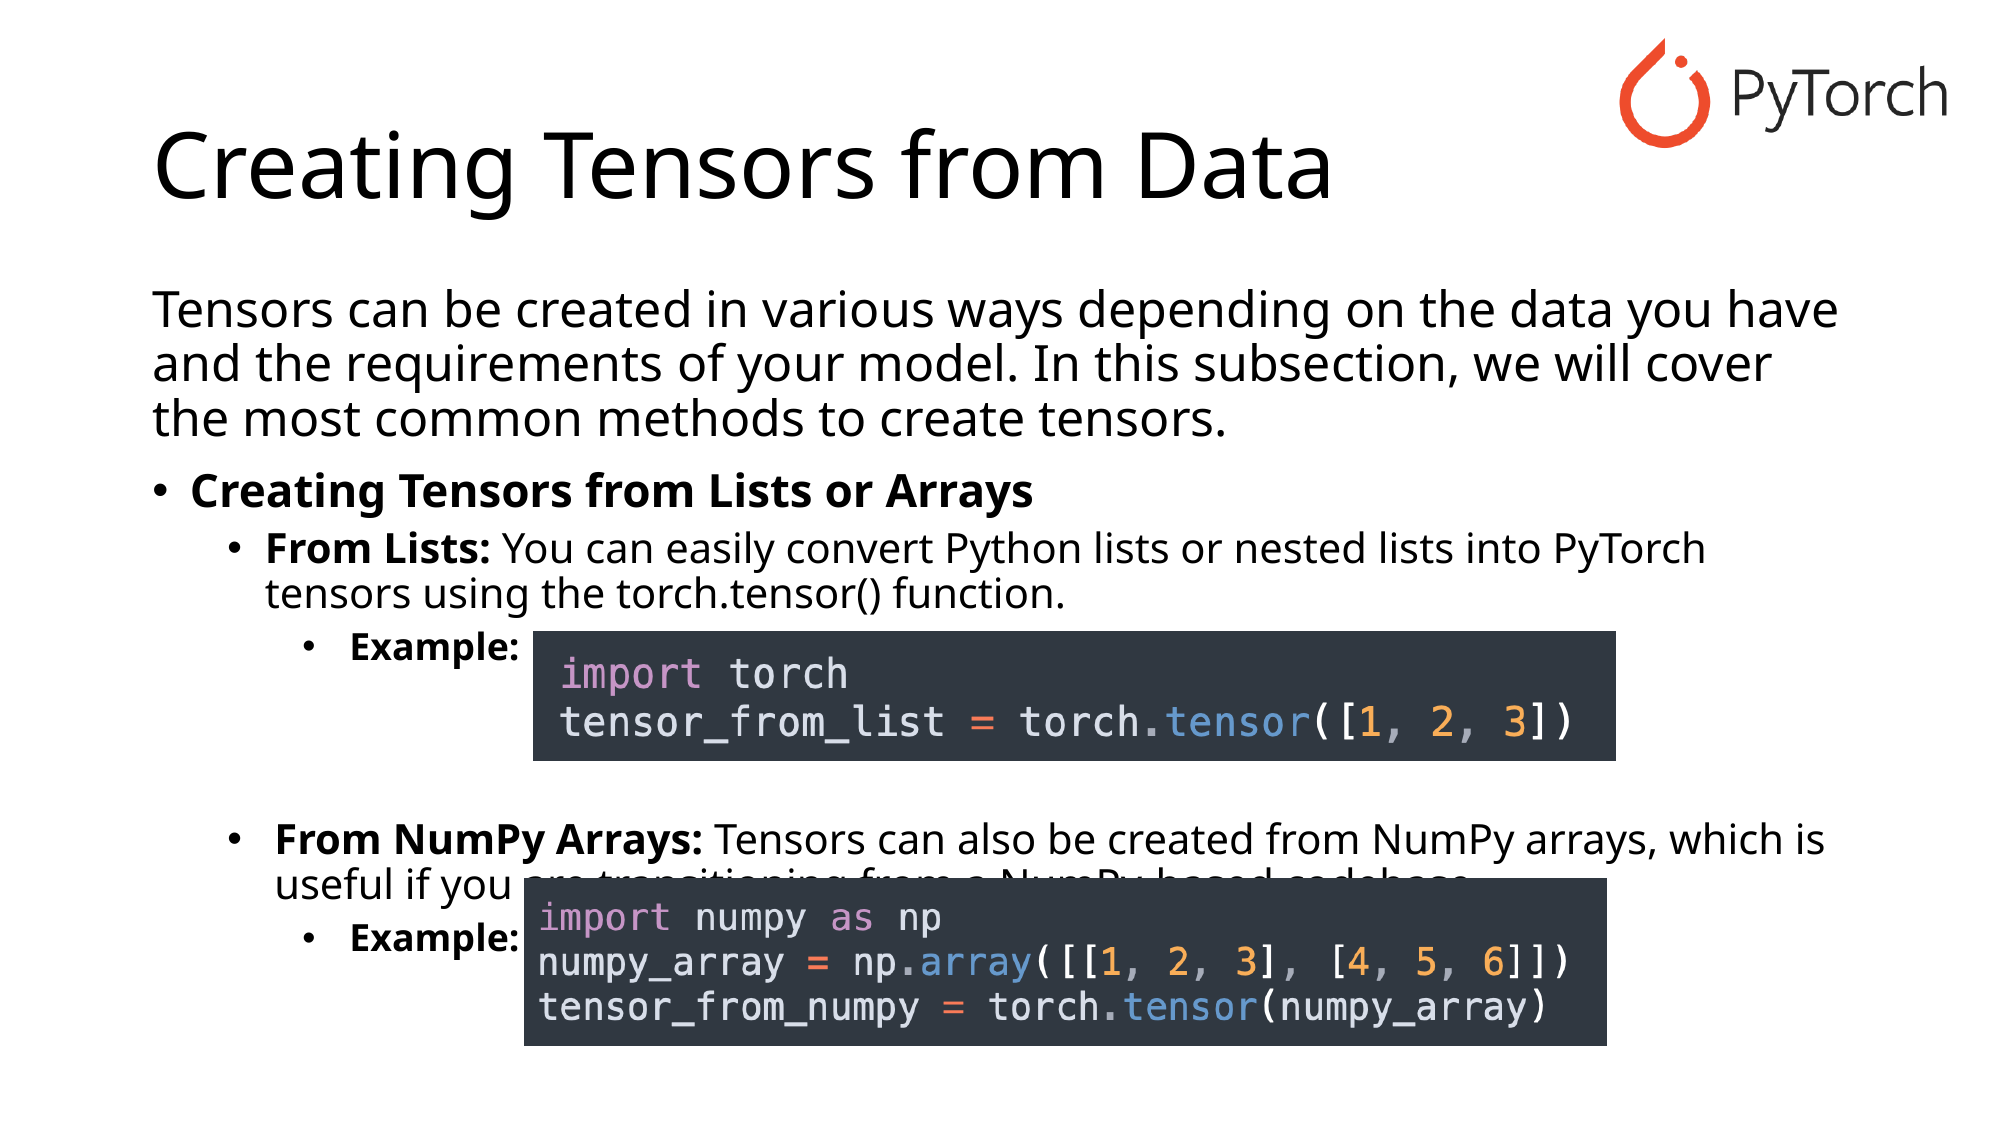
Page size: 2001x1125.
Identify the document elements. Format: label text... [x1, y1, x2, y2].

list Tensors can be created in various ways depending on the data you have and the requirements of your model. In this subsection, we will cover the most common methods to create tensors. Creating Tensors from Lists or Arrays From Lists: You can easily convert Python lists or nested lists into PyTorch tensors using the torch.tensor() function. Example: From NumPy Arrays: Tensors can also be created from NumPy arrays, which is useful if you are transitioning from a NumPy-based codebase. Example: [137, 277, 1863, 1036]
picture [1596, 0, 1970, 187]
picture [532, 631, 1616, 761]
picture [523, 877, 1607, 1047]
title Creating Tensors from Data [137, 59, 1863, 277]
